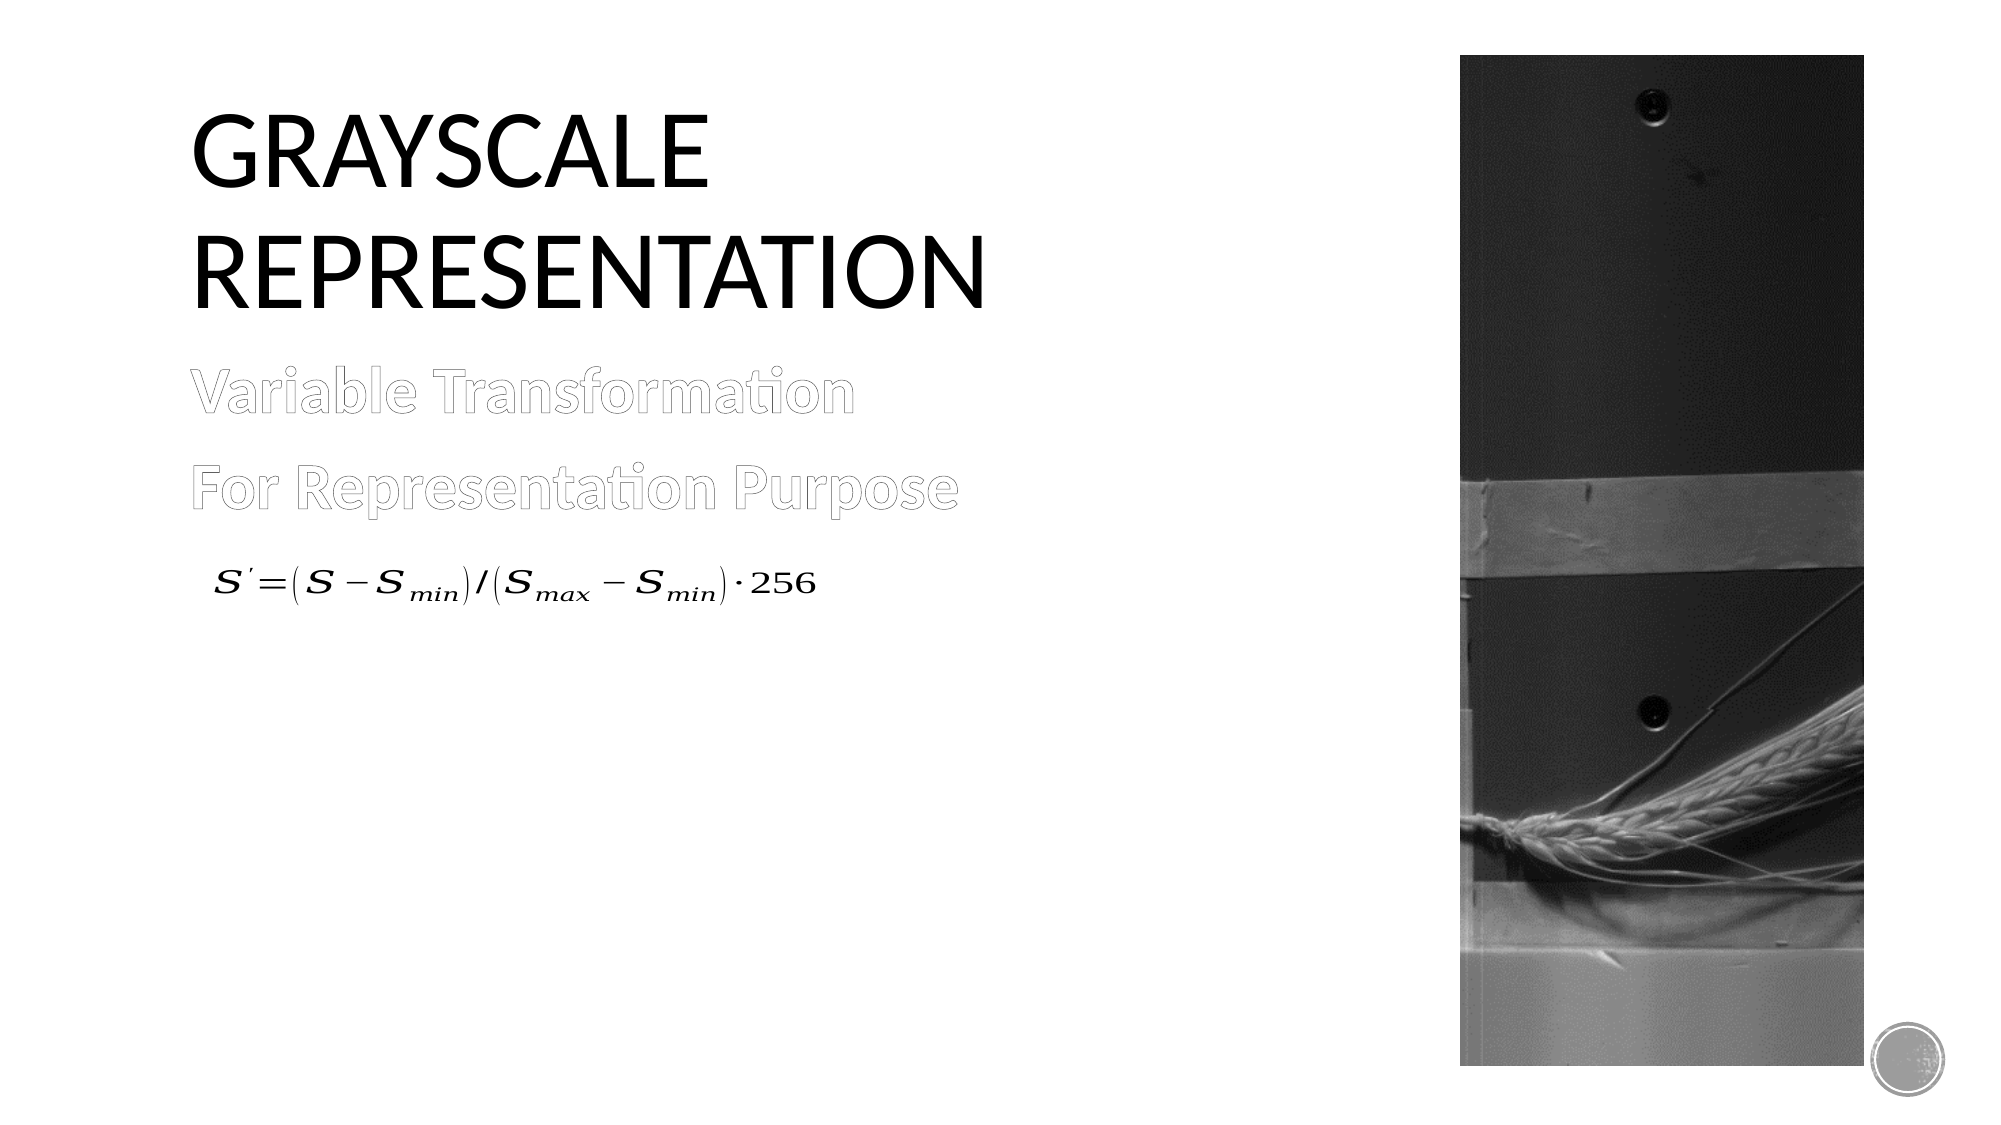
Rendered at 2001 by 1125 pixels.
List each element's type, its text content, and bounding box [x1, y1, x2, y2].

text_box Variable Transformation For Representation Purpose [175, 346, 1198, 506]
title Grayscale Representation [175, 79, 1459, 344]
picture [1460, 55, 1864, 1066]
